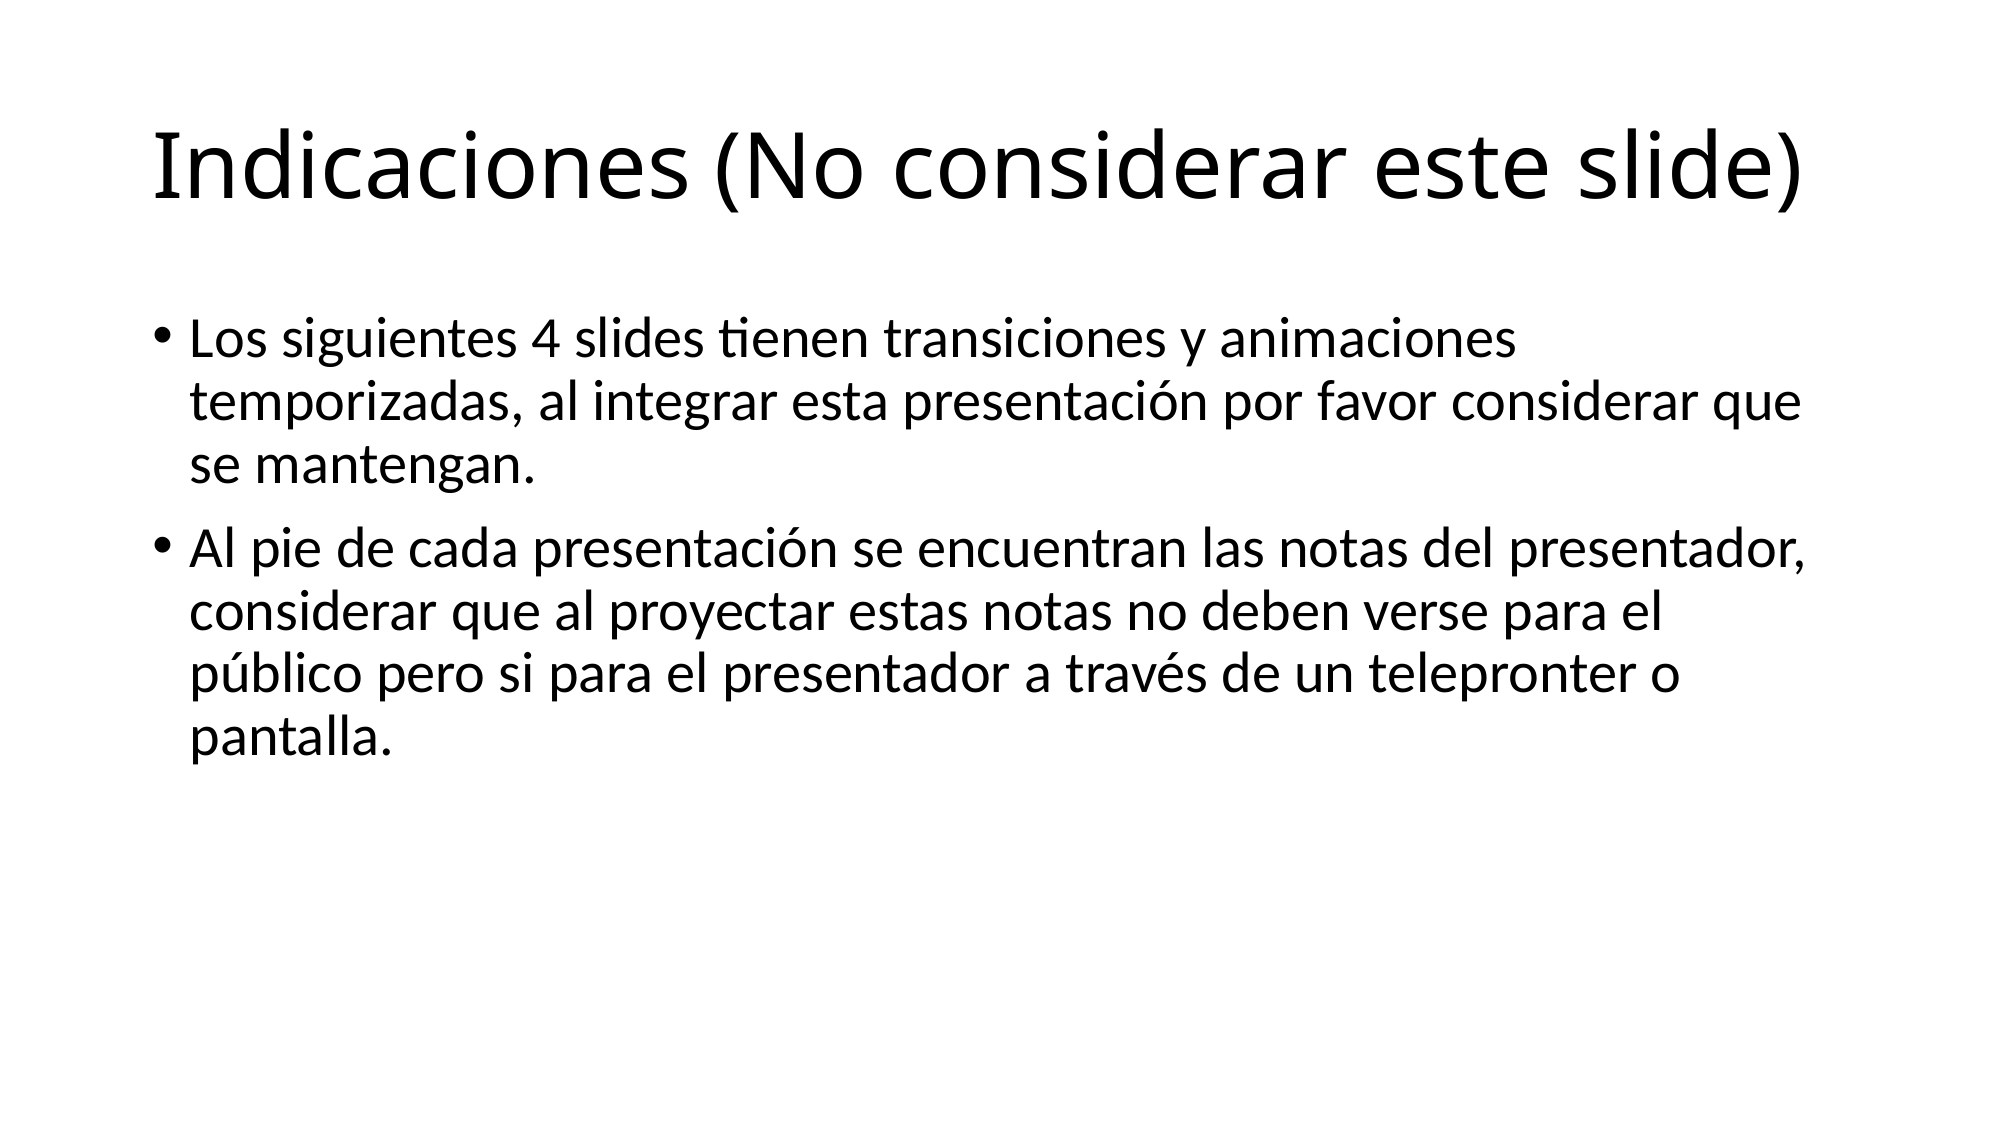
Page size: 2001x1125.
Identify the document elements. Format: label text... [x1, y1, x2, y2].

title Indicaciones (No considerar este slide) [137, 59, 1863, 278]
list Los siguientes 4 slides tienen transiciones y animaciones temporizadas, al integrar esta presentación por favor considerar que se mantengan. Al pie de cada presentación se encuentran las notas del presentador, considerar que al proyectar estas notas no deben verse para el público pero si para el presentador a través de un telepronter o pantalla. [137, 299, 1863, 1014]
